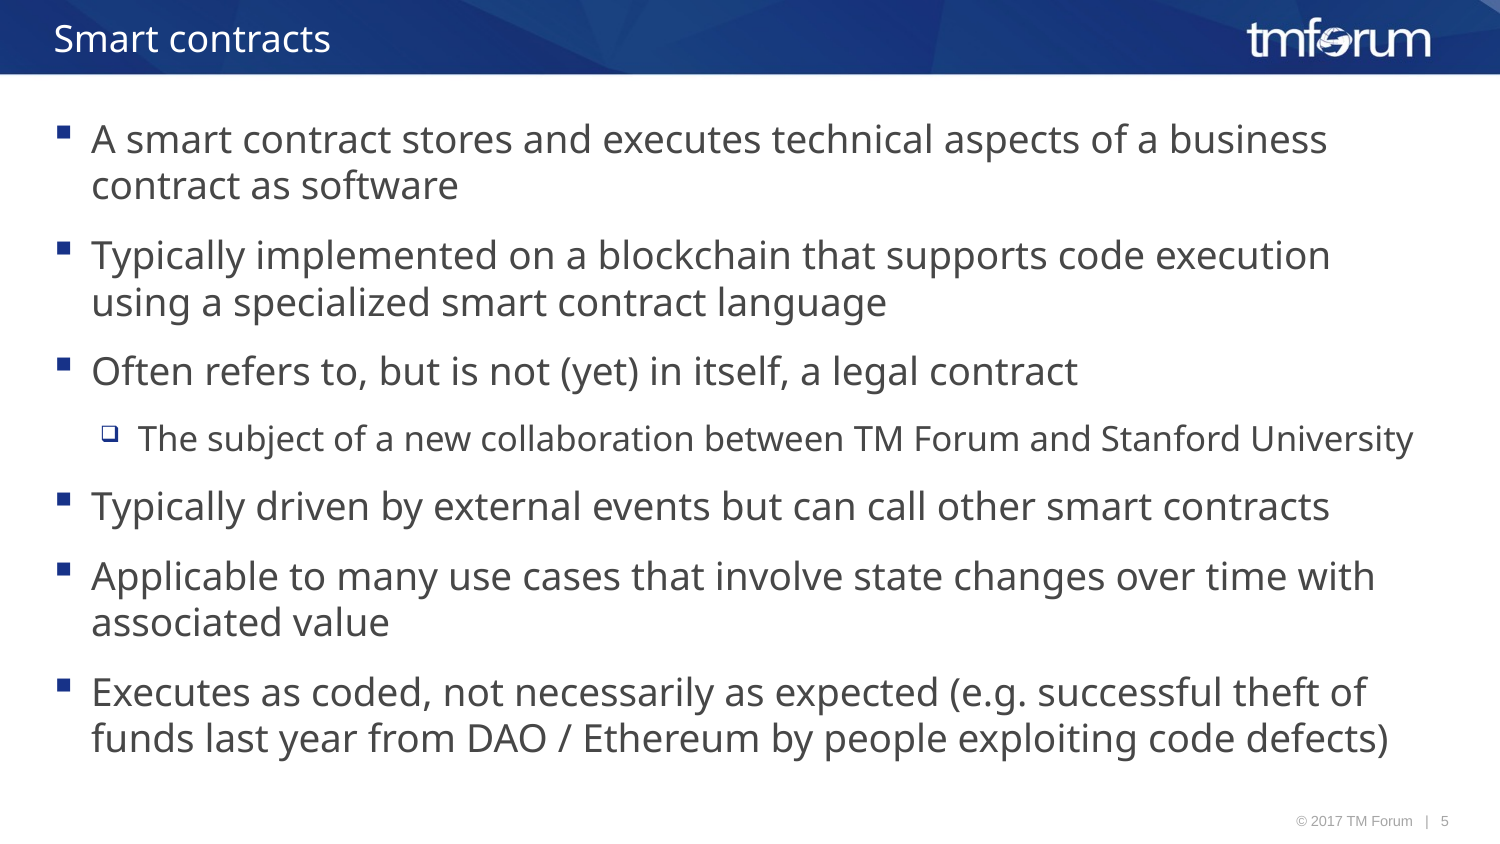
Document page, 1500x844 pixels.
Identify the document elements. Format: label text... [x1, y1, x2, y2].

picture [0, 0, 1500, 844]
list A smart contract stores and executes technical aspects of a business contract as software Typically implemented on a blockchain that supports code execution using a specialized smart contract language Often refers to, but is not (yet) in itself, a legal contract The subject of a new collaboration between TM Forum and Stanford University Typically driven by external events but can call other smart contracts Applicable to many use cases that involve state changes over time with associated value Executes as coded, not necessarily as expected (e.g. successful theft of funds last year from DAO / Ethereum by people exploiting code defects) [38, 106, 1446, 791]
title Smart contracts [38, 0, 1186, 97]
